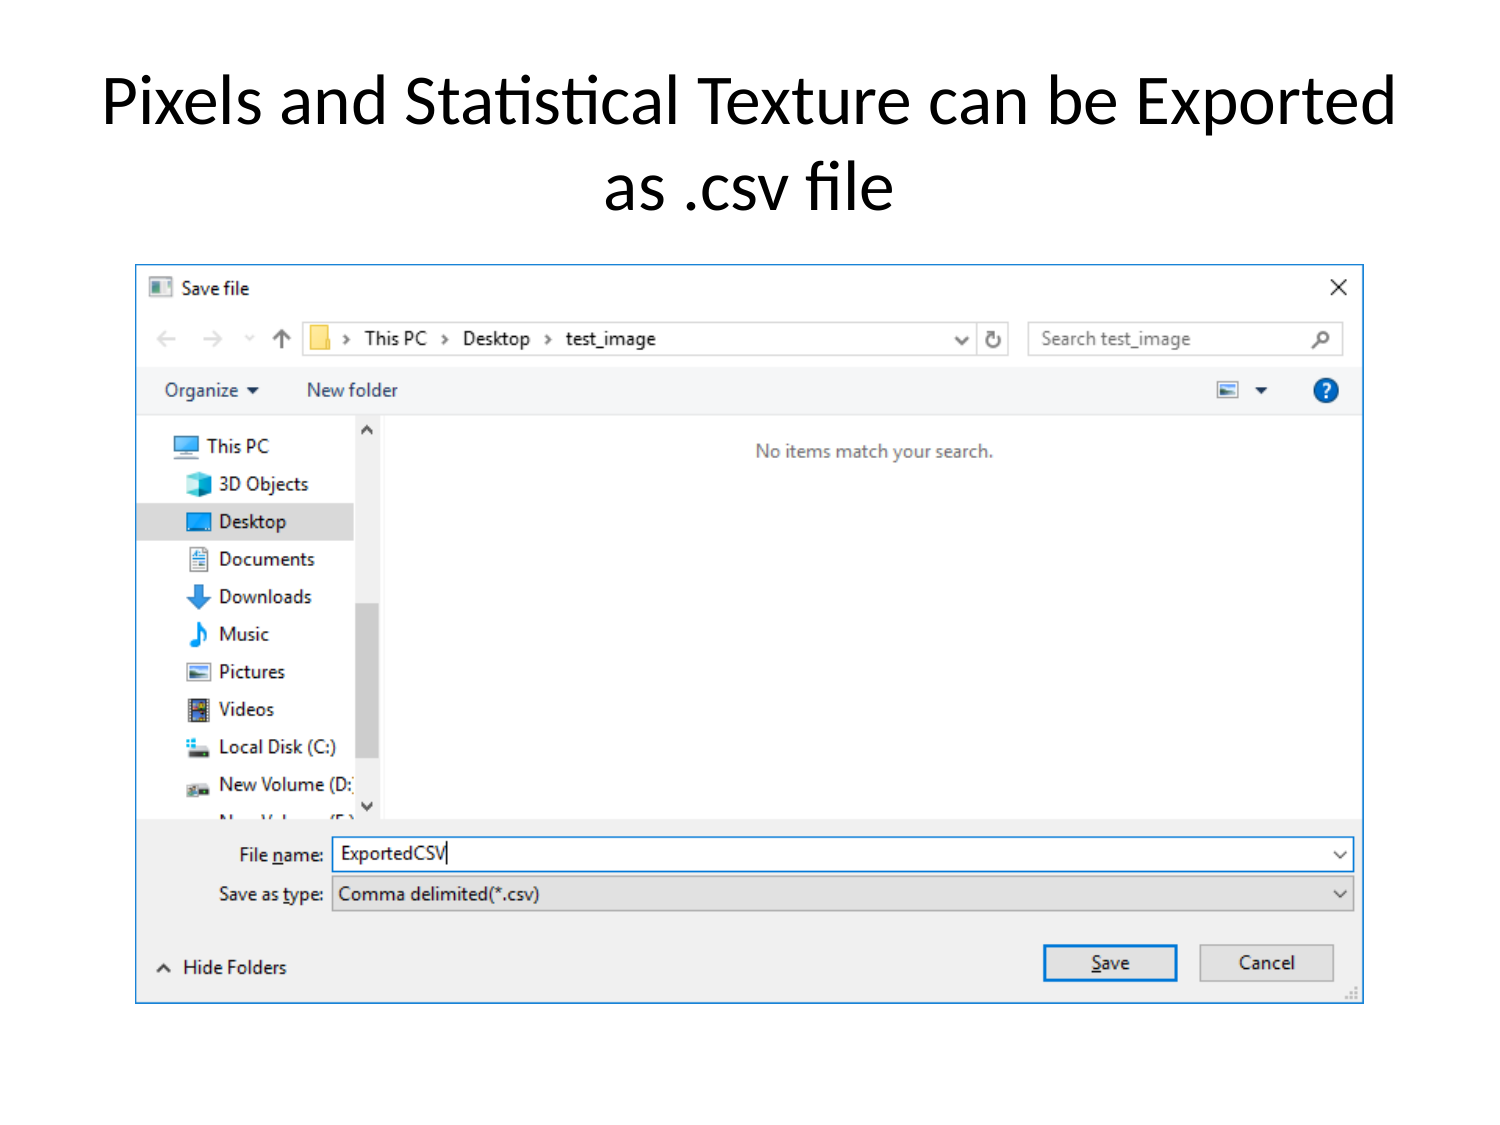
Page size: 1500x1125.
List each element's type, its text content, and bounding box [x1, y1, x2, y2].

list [135, 263, 1365, 1004]
title Pixels and Statistical Texture can be Exported as .csv file [75, 45, 1425, 233]
